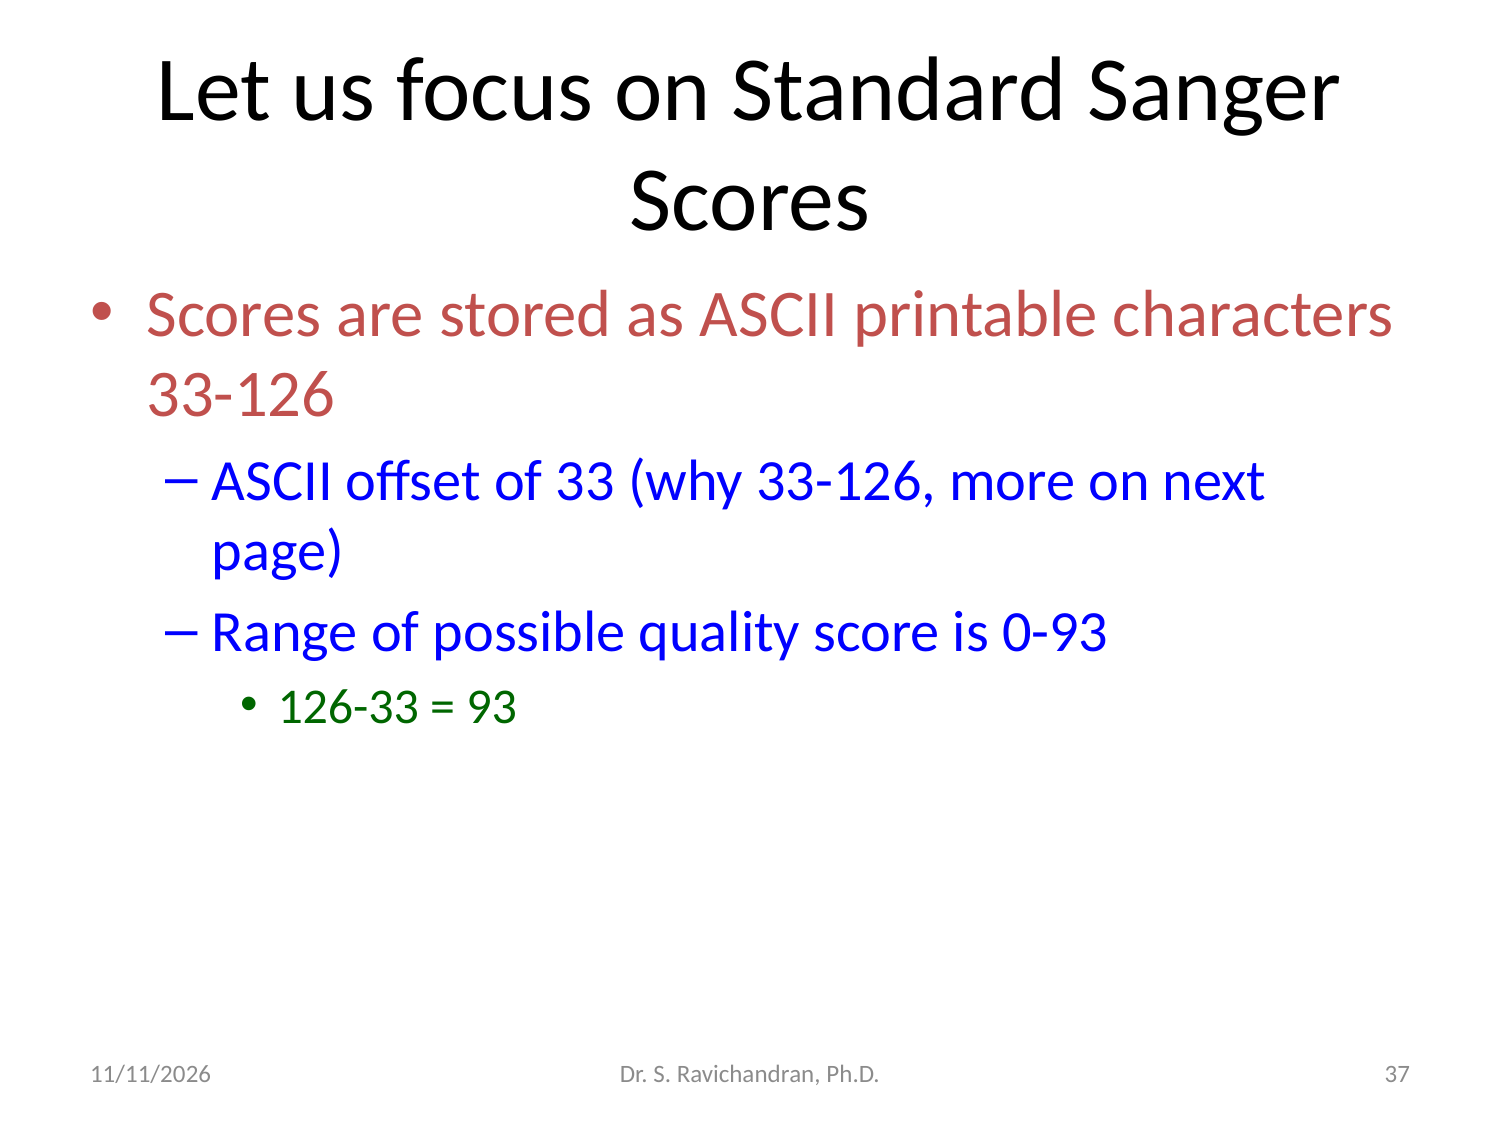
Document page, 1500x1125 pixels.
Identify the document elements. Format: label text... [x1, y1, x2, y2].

slide_number 37 [1074, 1042, 1425, 1103]
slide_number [75, 1042, 425, 1103]
footer Dr. S. Ravichandran, Ph.D. [512, 1042, 988, 1103]
list Scores are stored as ASCII printable characters 33-126 ASCII offset of 33 (why 33-126, more on next page) Range of possible quality score is 0-93 126-33 = 93 [74, 262, 1426, 1006]
title Let us focus on Standard Sanger Scores [74, 44, 1426, 233]
